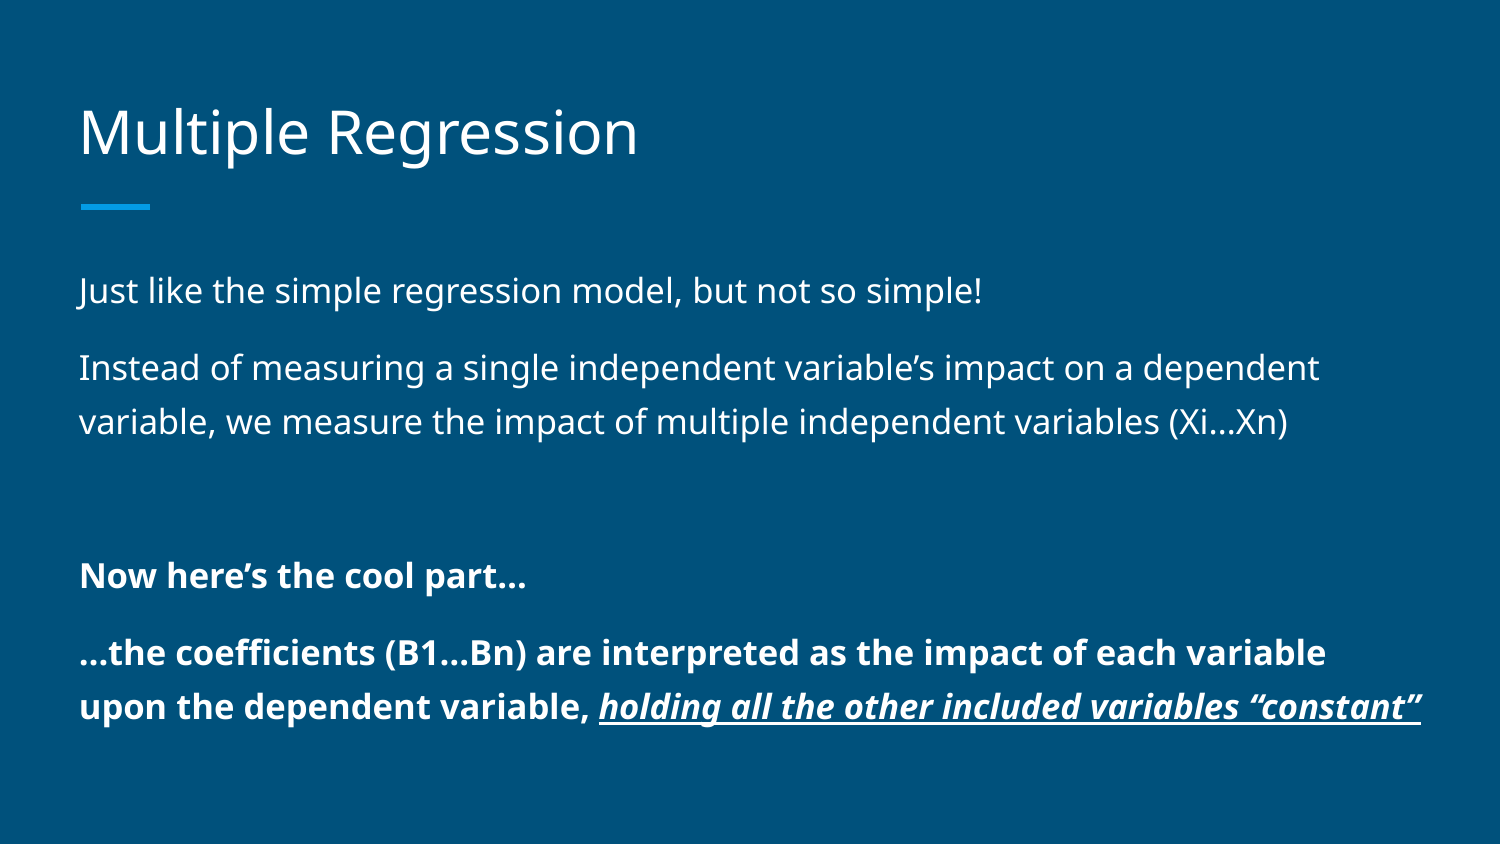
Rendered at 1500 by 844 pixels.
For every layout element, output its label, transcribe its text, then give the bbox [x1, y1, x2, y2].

title Multiple Regression [63, 75, 1437, 188]
list Just like the simple regression model, but not so simple! Instead of measuring a single independent variable’s impact on a dependent variable, we measure the impact of multiple independent variables (Xi…Xn) Now here’s the cool part… …the coefficients (B1…Bn) are interpreted as the impact of each variable upon the dependent variable, holding all the other included variables “constant” [63, 244, 1437, 750]
